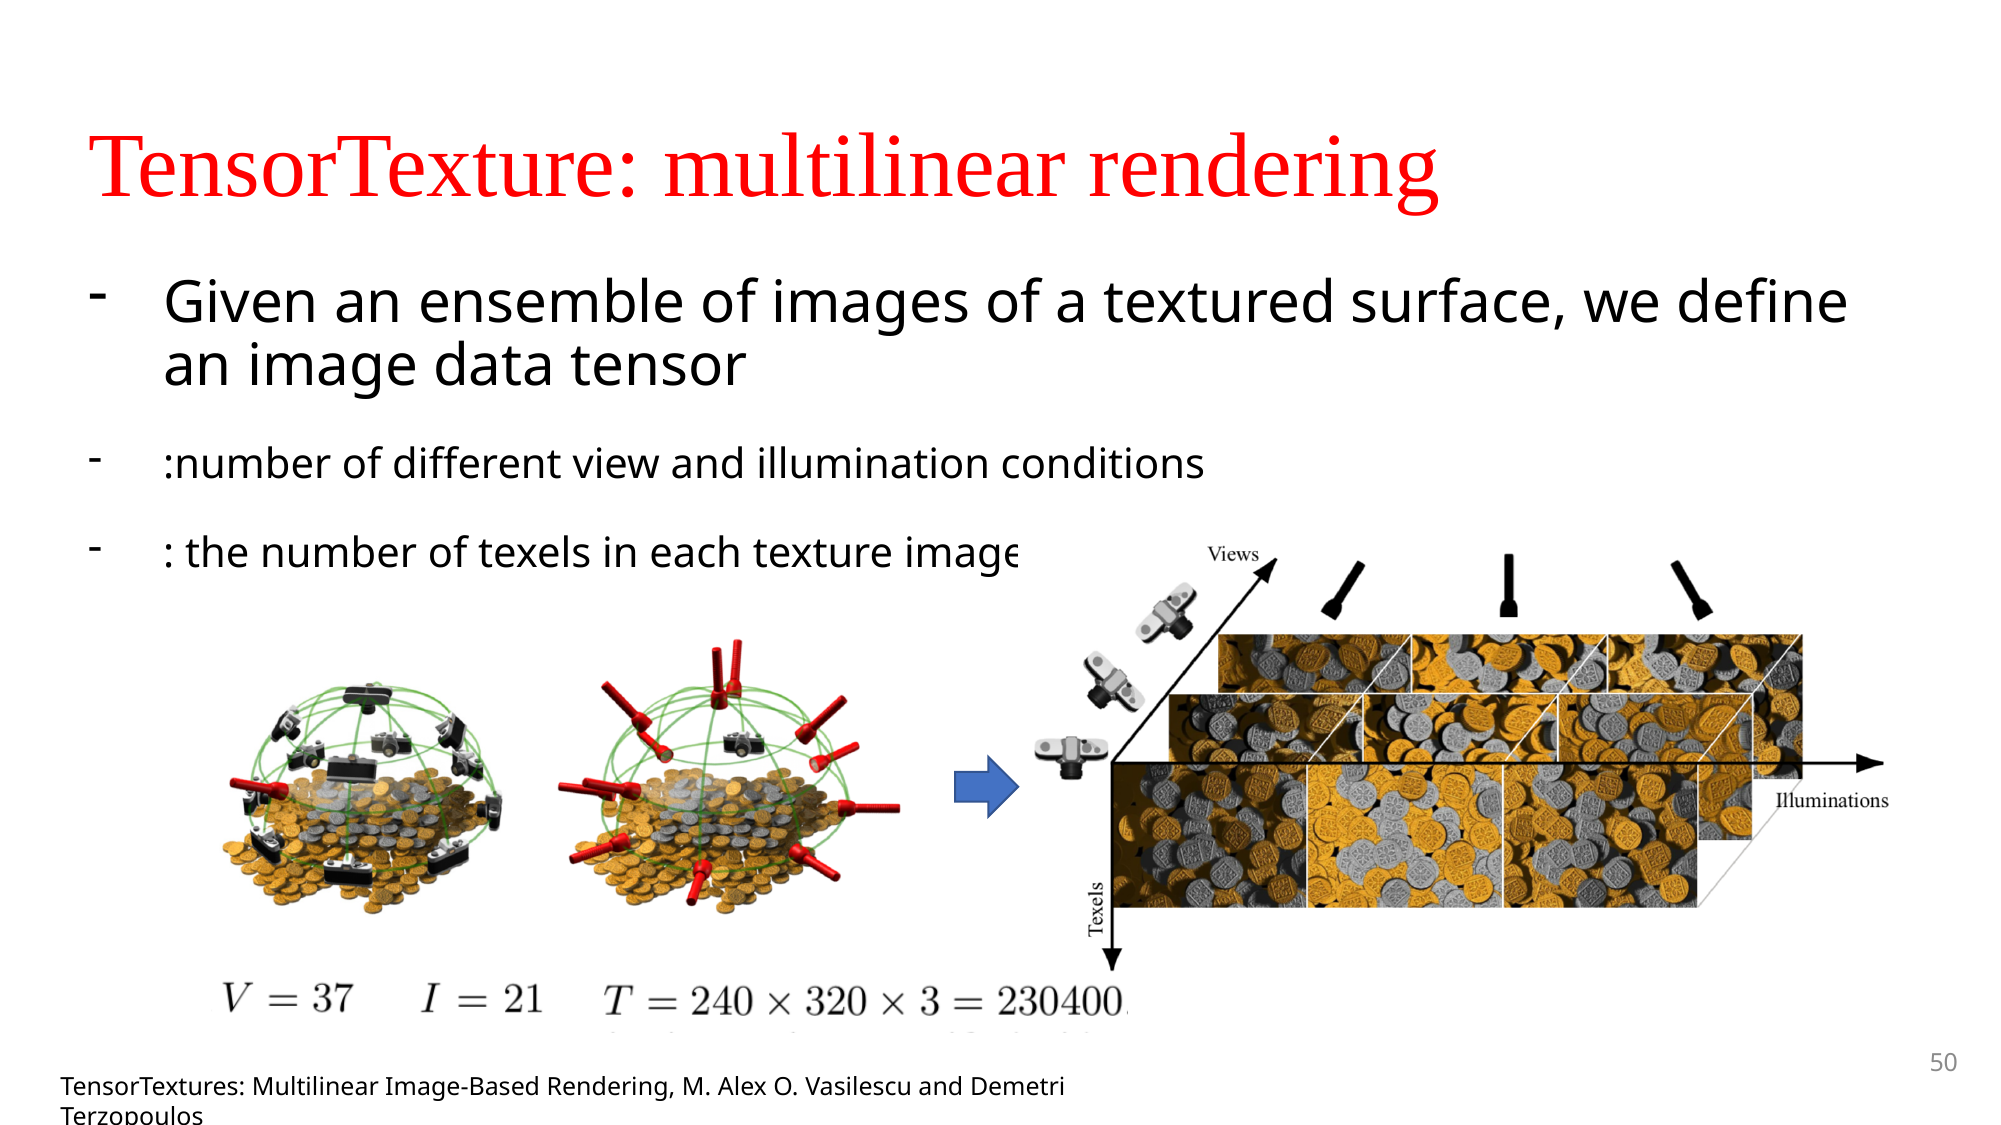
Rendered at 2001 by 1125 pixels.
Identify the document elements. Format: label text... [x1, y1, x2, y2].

picture [211, 969, 364, 1024]
picture [176, 636, 933, 921]
text_box [954, 754, 1018, 819]
title TensorTexture: multilinear rendering [68, 97, 1932, 223]
slide_number 50 [1853, 1019, 1974, 1106]
picture [598, 536, 1909, 1033]
text_box TensorTextures: Multilinear Image-Based Rendering, M. Alex O. Vasilescu and Demetri Terzopoulos [45, 1062, 1157, 1125]
picture [410, 977, 553, 1024]
